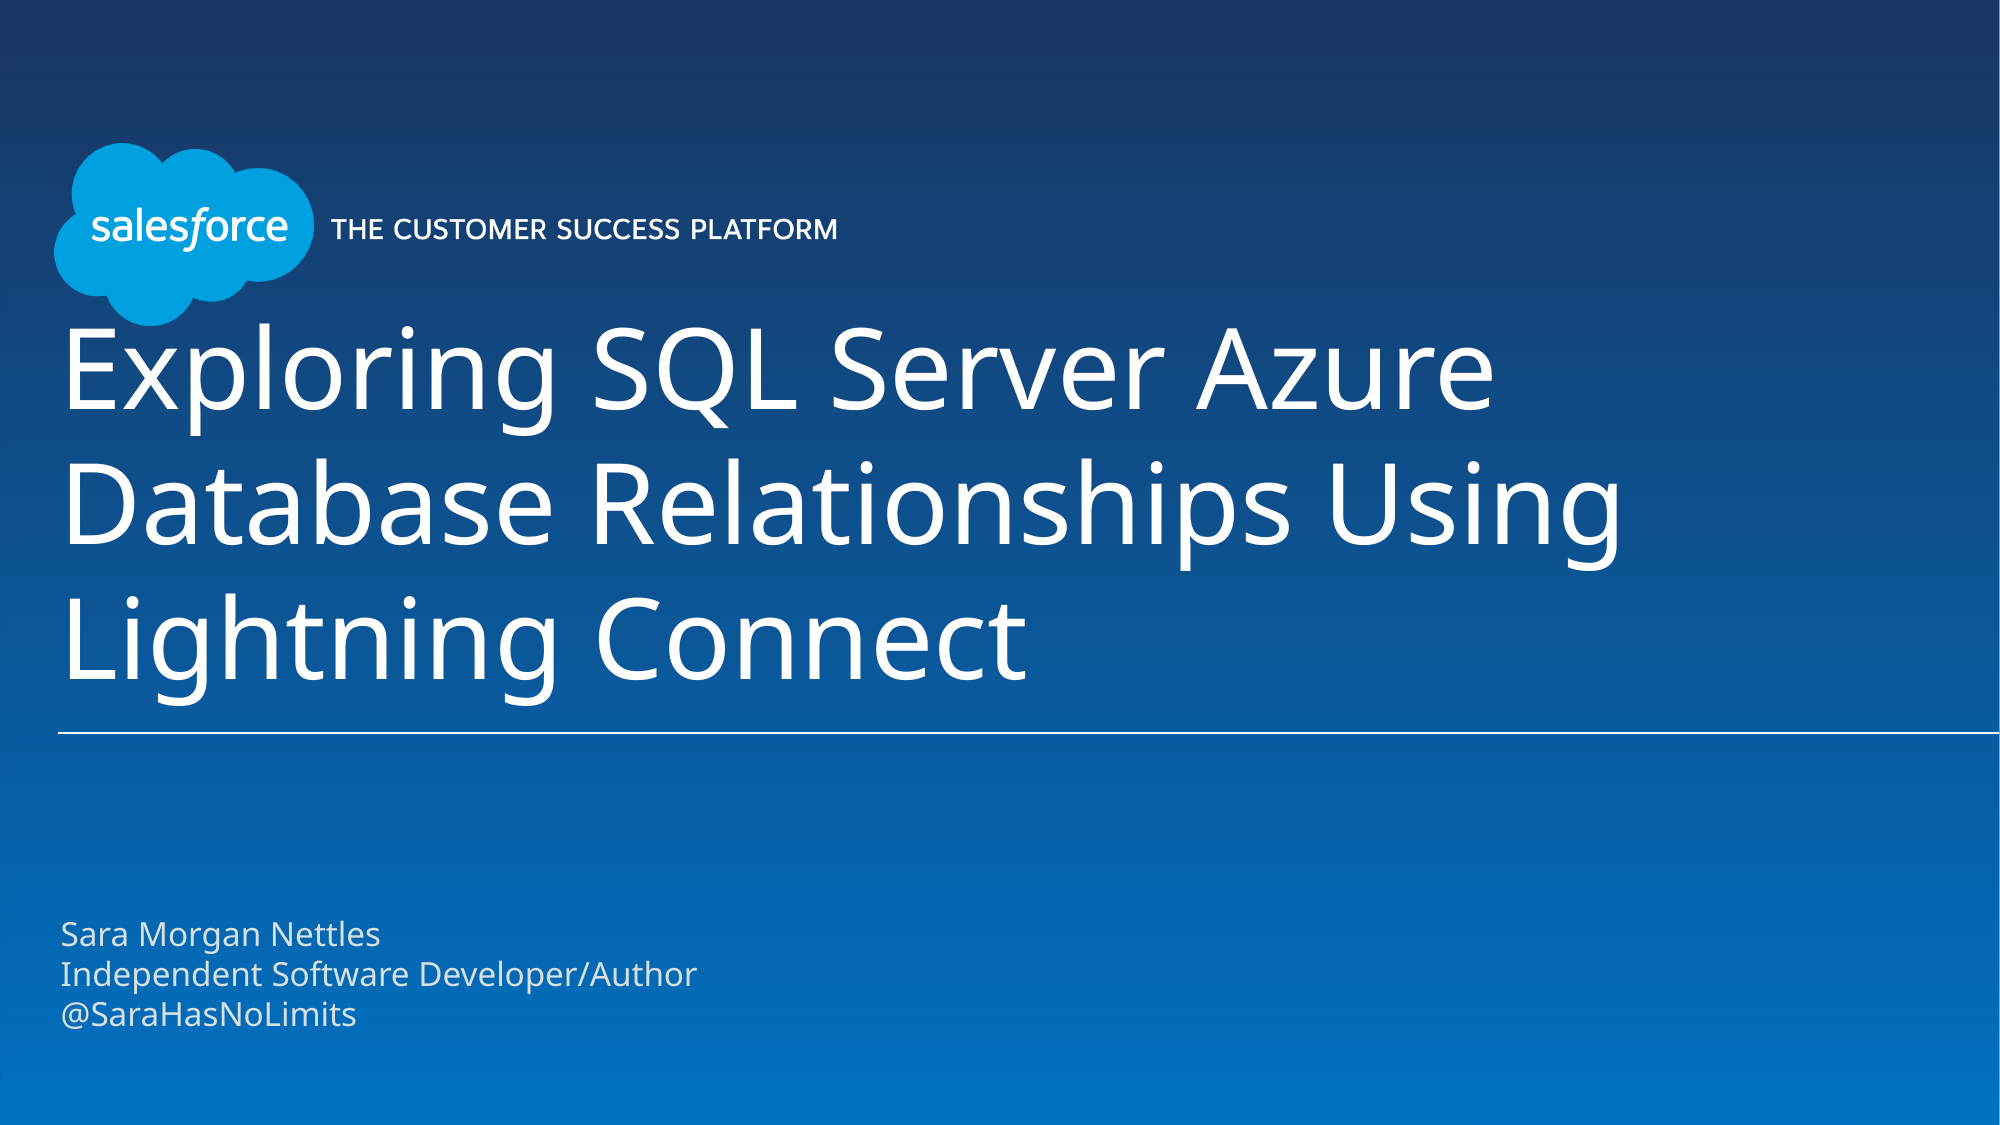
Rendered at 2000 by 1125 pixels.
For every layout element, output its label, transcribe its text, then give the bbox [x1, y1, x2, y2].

list Sara Morgan Nettles Independent Software Developer/Author @SaraHasNoLimits [59, 912, 1255, 992]
picture [0, 0, 2000, 1125]
title Exploring SQL Server Azure Database Relationships Using Lightning Connect [59, 347, 1849, 702]
